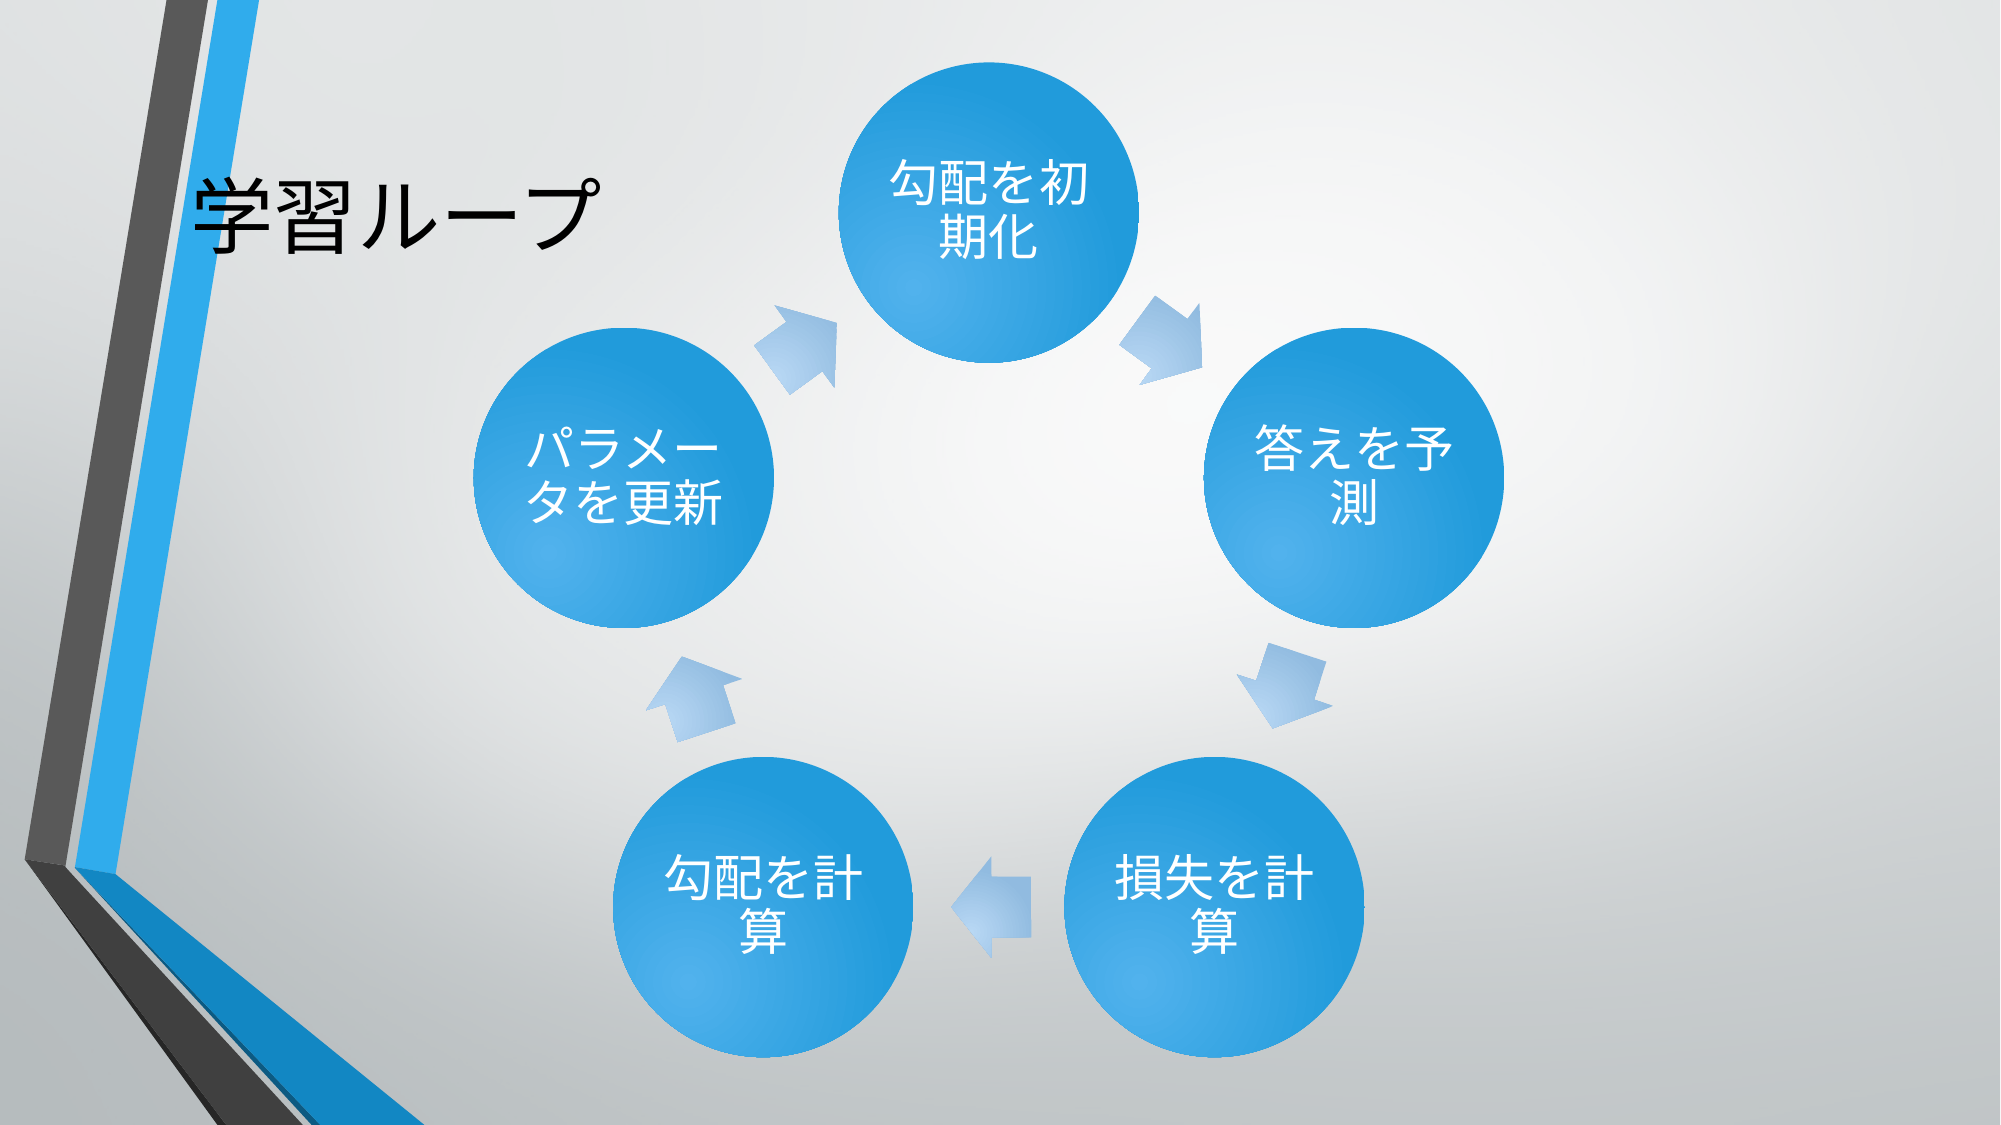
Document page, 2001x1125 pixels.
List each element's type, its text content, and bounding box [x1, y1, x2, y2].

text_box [236, 61, 1741, 1058]
text_box 学習ループ [175, 156, 236, 272]
